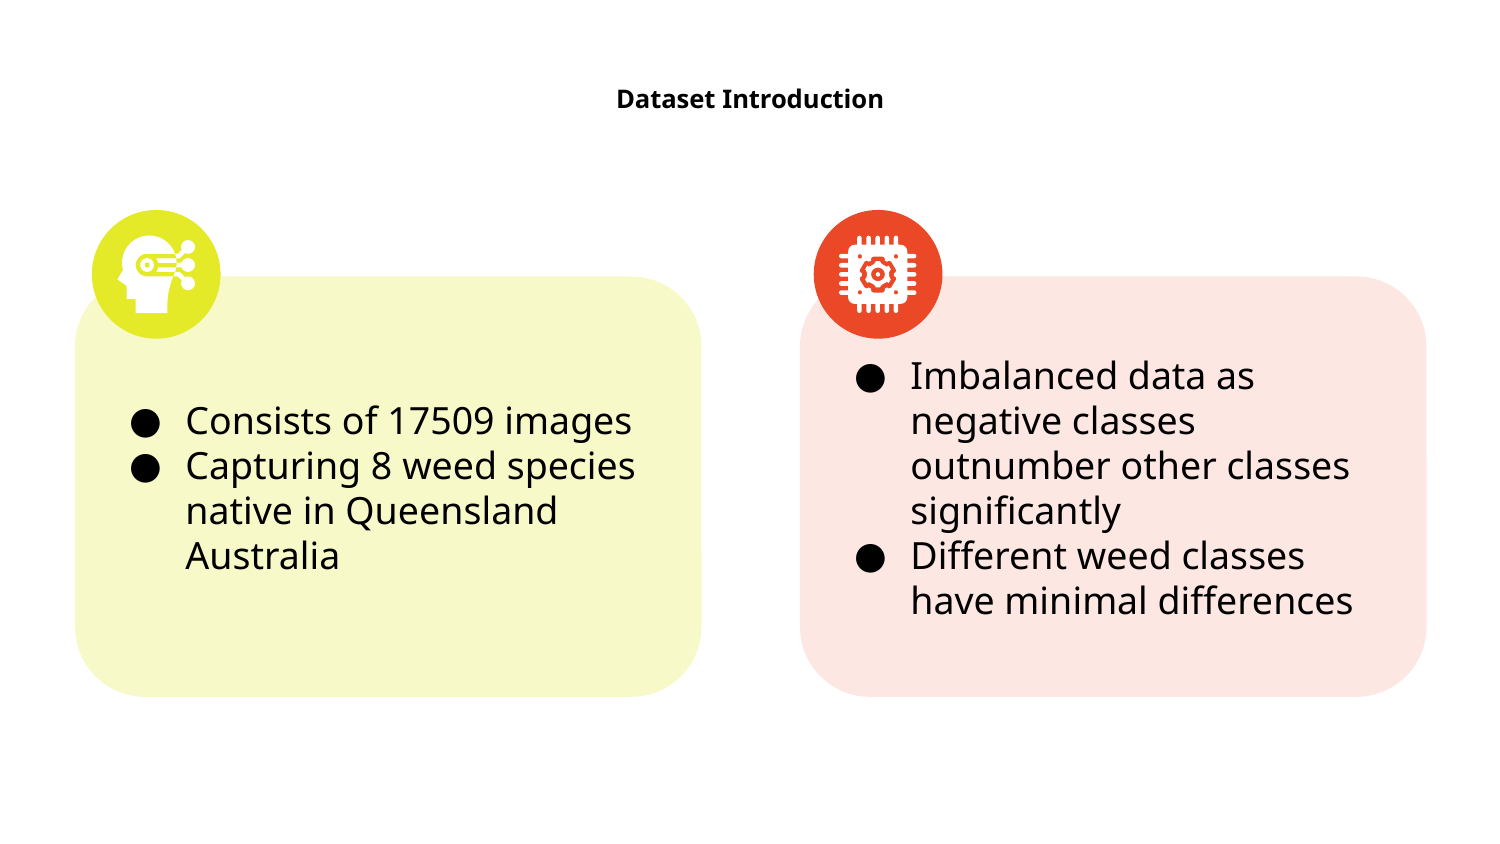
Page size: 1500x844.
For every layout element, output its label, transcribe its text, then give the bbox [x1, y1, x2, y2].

text_box [91, 209, 221, 339]
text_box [838, 235, 917, 314]
text_box Consists of 17509 images Capturing 8 weed species native in Queensland Australia [74, 276, 702, 697]
text_box Imbalanced data as negative classes outnumber other classes significantly Different weed classes have minimal differences [799, 276, 1427, 697]
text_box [117, 235, 196, 314]
text_box [813, 209, 943, 339]
title Dataset Introduction [75, 67, 1425, 129]
